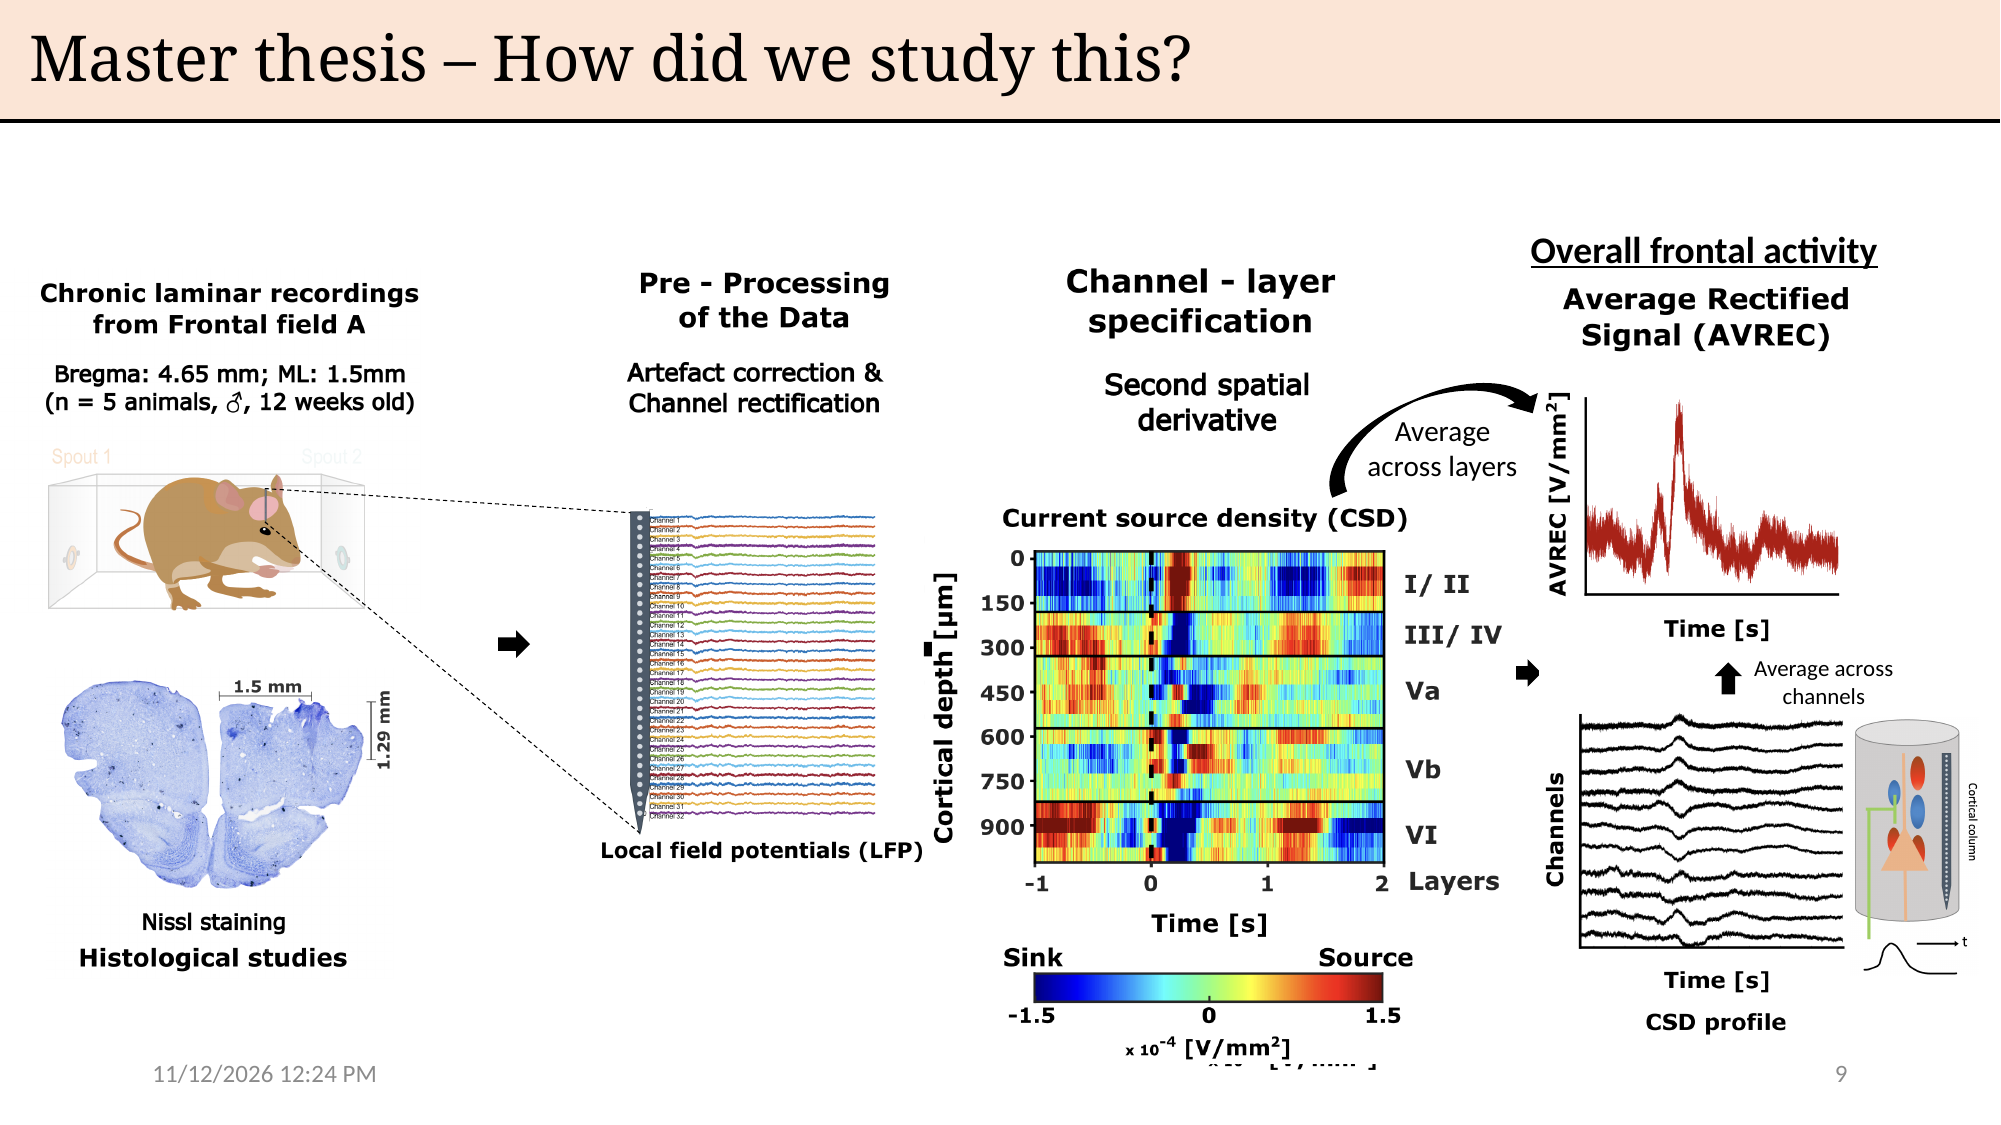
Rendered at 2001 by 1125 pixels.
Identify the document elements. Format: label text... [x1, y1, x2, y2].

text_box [924, 257, 1516, 1090]
picture [1850, 717, 1979, 976]
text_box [1516, 283, 1851, 1036]
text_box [1317, 396, 1548, 476]
picture [46, 668, 394, 979]
slide_number 9 [1412, 1042, 1863, 1103]
text_box Overall frontal activity [1515, 218, 1896, 279]
picture [932, 259, 1503, 1064]
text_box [264, 268, 924, 873]
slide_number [137, 1042, 588, 1103]
text_box Average across channels [1851, 646, 1935, 717]
picture [0, 268, 264, 613]
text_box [0, 0, 2000, 121]
